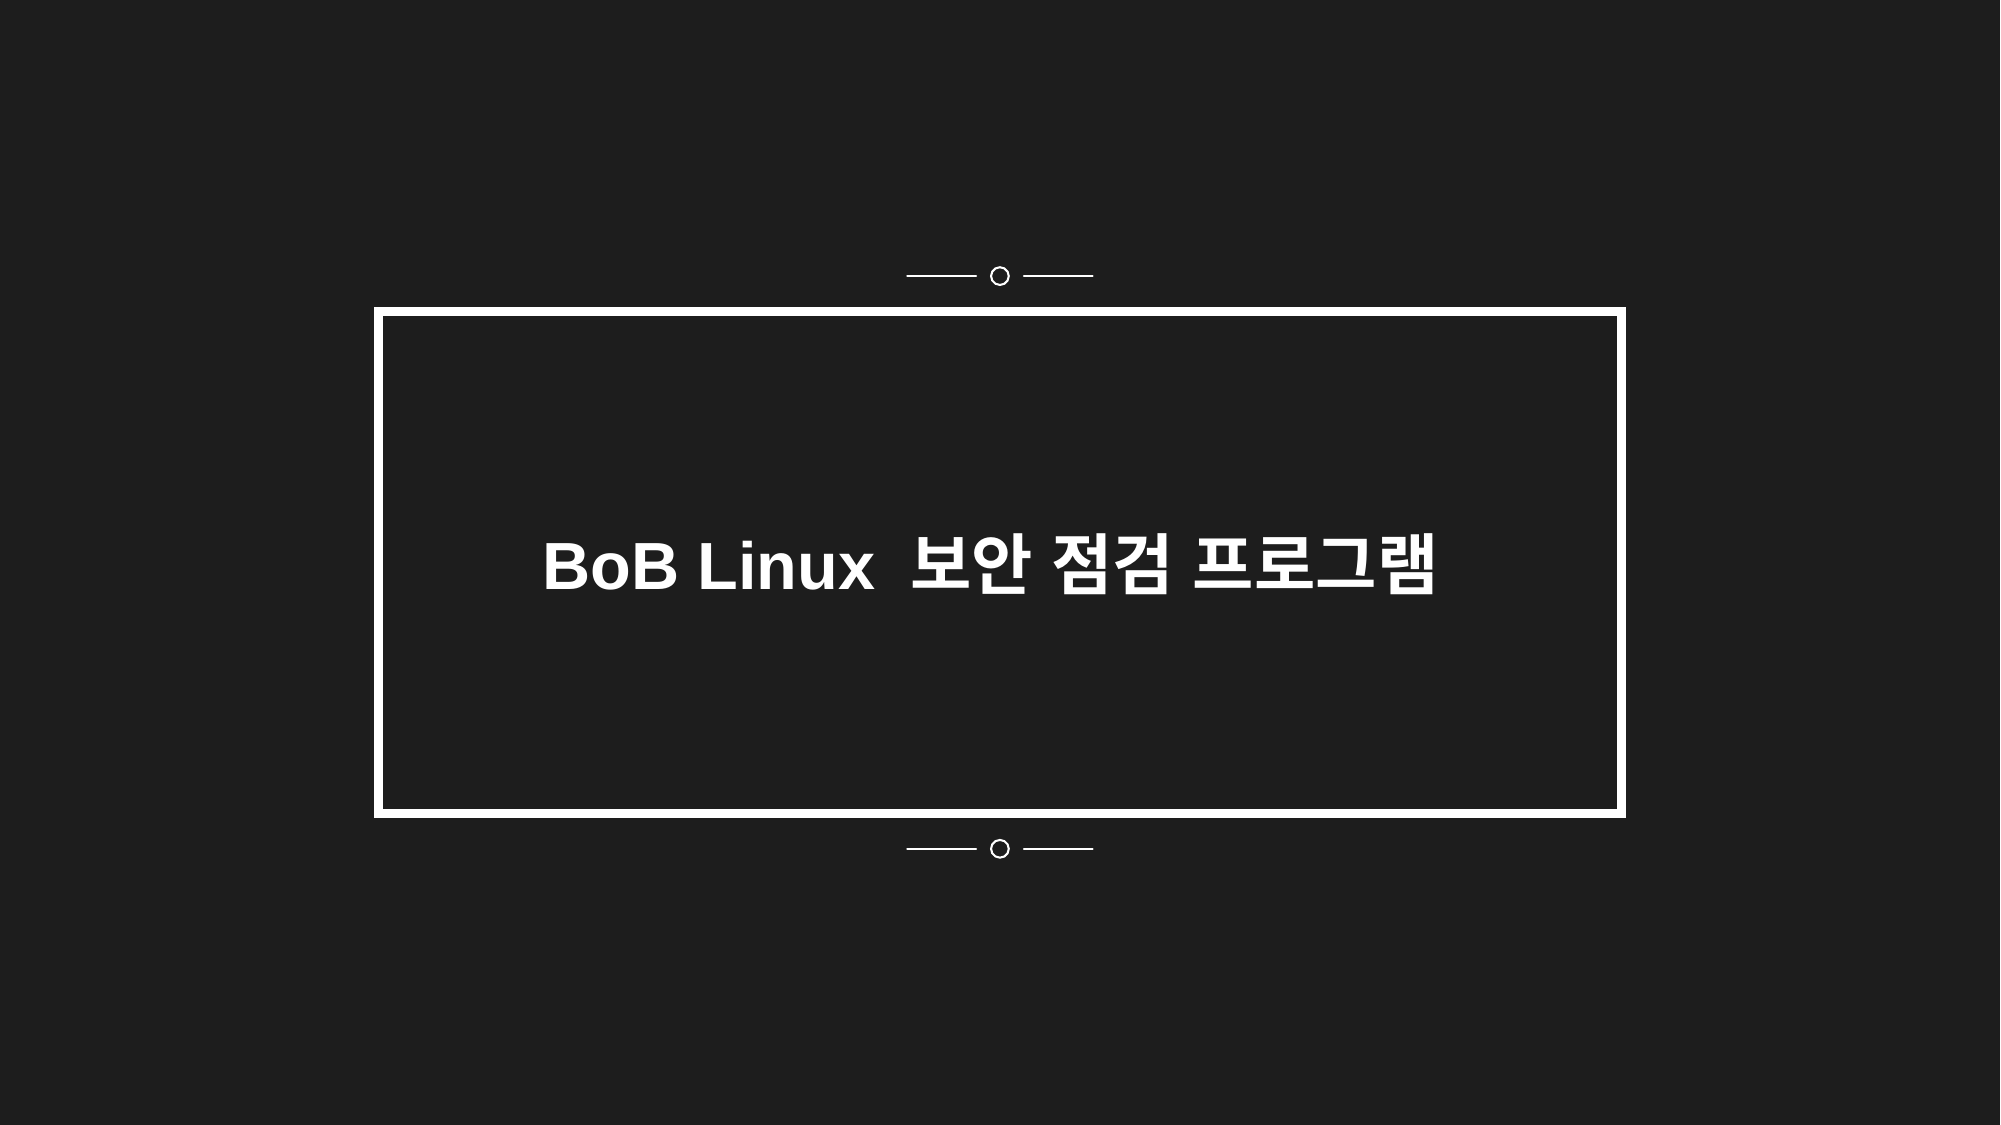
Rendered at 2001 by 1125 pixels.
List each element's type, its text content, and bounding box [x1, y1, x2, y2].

text_box BoB Linux 보안 점검 프로그램 [492, 514, 1508, 611]
